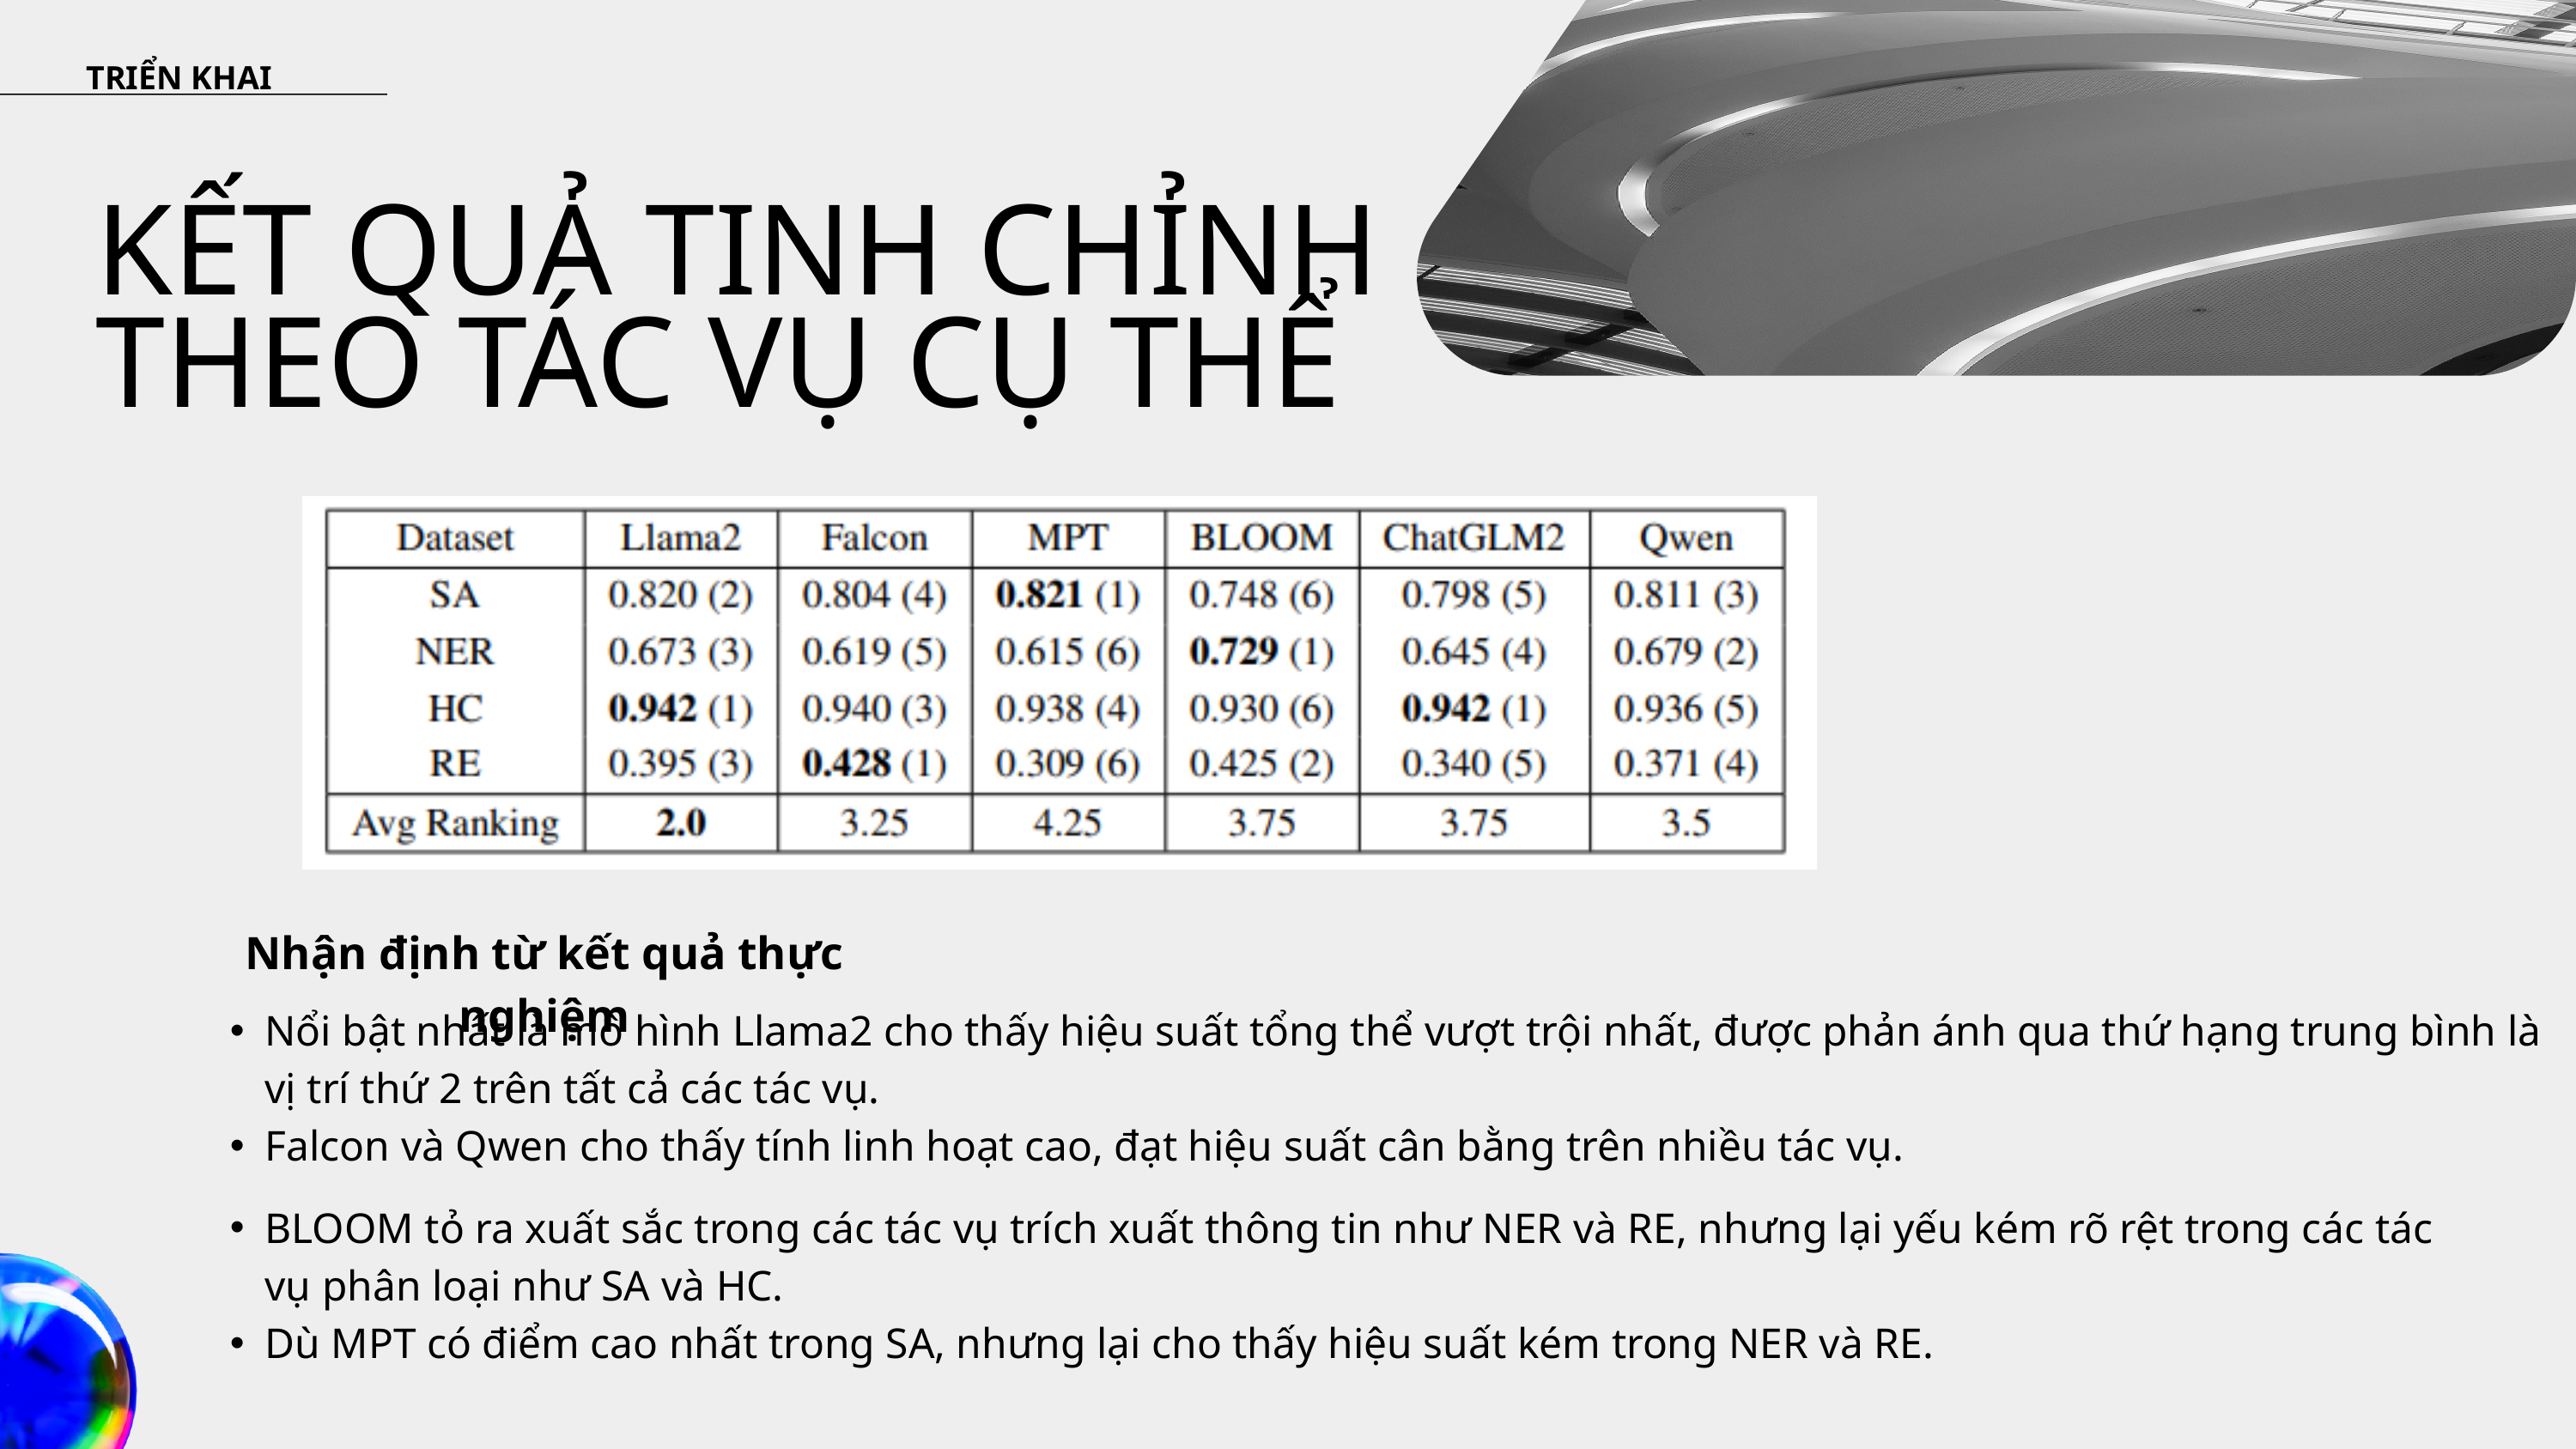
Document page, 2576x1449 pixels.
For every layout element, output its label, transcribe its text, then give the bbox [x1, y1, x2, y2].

text_box [0, 1251, 139, 1449]
text_box KẾT QUẢ TINH CHỈNH THEO TÁC VỤ CỤ THỂ [95, 207, 1383, 433]
text_box [302, 496, 1818, 870]
picture [2342, 0, 2576, 376]
picture [1417, 0, 1651, 376]
text_box Nhận định từ kết quả thực nghiệm [191, 916, 898, 1041]
text_box Nổi bật nhất là mô hình Llama2 cho thấy hiệu suất tổng thể vượt trội nhất, được phản ánh qua thứ hạng trung bình là vị trí thứ 2 trên tất cả các tác vụ. Falcon và Qwen cho thấy tính linh hoạt cao, đạt hiệu suất cân bằng trên nhiều tác vụ. [195, 997, 2576, 1170]
text_box BLOOM tỏ ra xuất sắc trong các tác vụ trích xuất thông tin như NER và RE, nhưng lại yếu kém rõ rệt trong các tác vụ phân loại như SA và HC. Dù MPT có điểm cao nhất trong SA, nhưng lại cho thấy hiệu suất kém trong NER và RE. [195, 1193, 2493, 1367]
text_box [1651, 0, 2342, 611]
text_box TRIỂN KHAI [0, 51, 632, 97]
